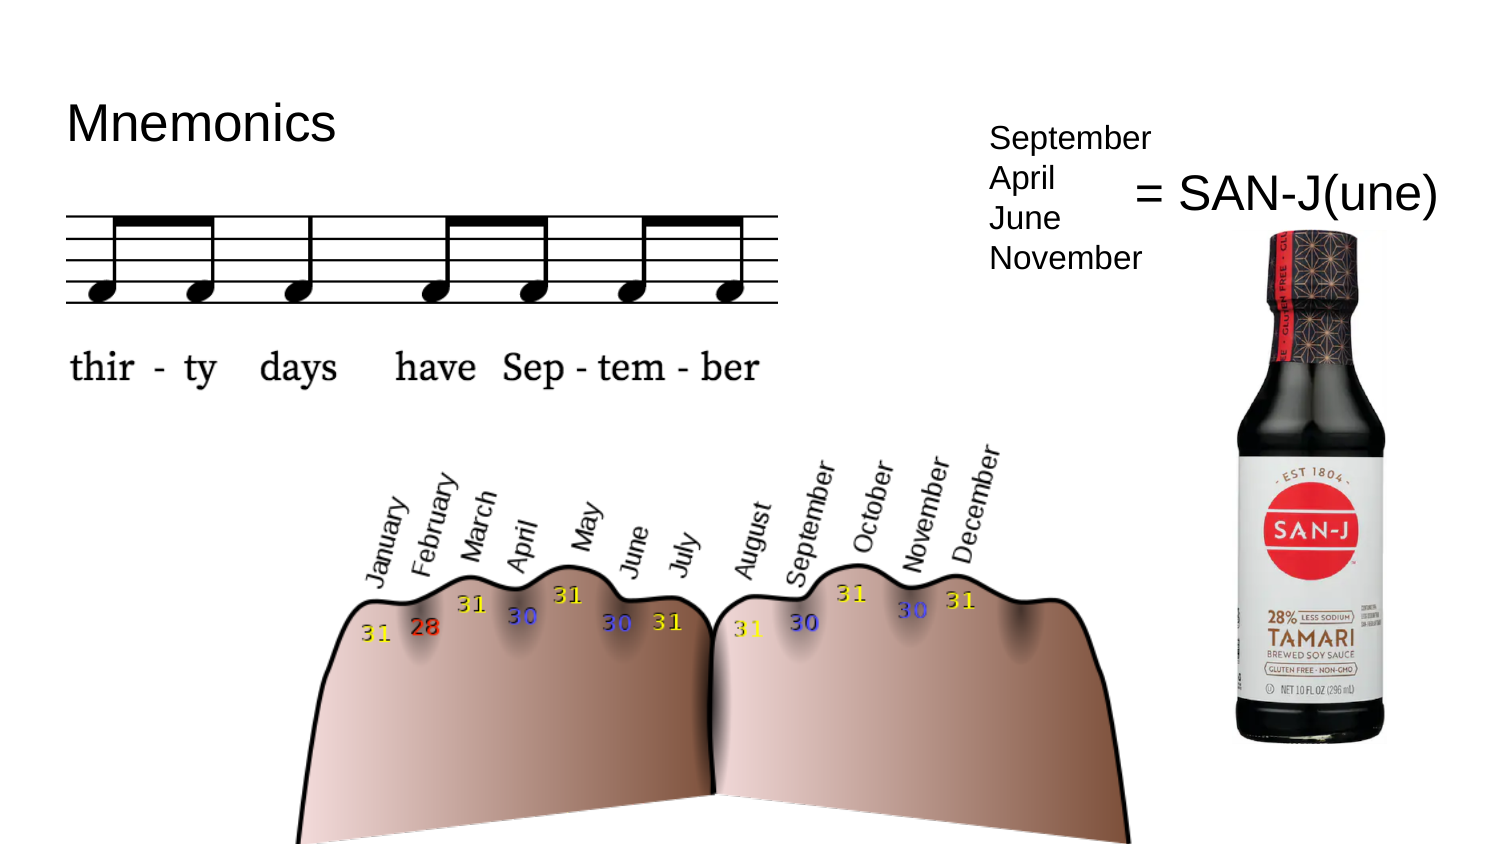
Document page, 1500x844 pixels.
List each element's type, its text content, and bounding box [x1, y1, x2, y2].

picture [66, 202, 778, 398]
picture [1231, 229, 1387, 745]
picture [288, 437, 1141, 844]
title Mnemonics [51, 72, 1449, 167]
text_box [973, 100, 1462, 514]
